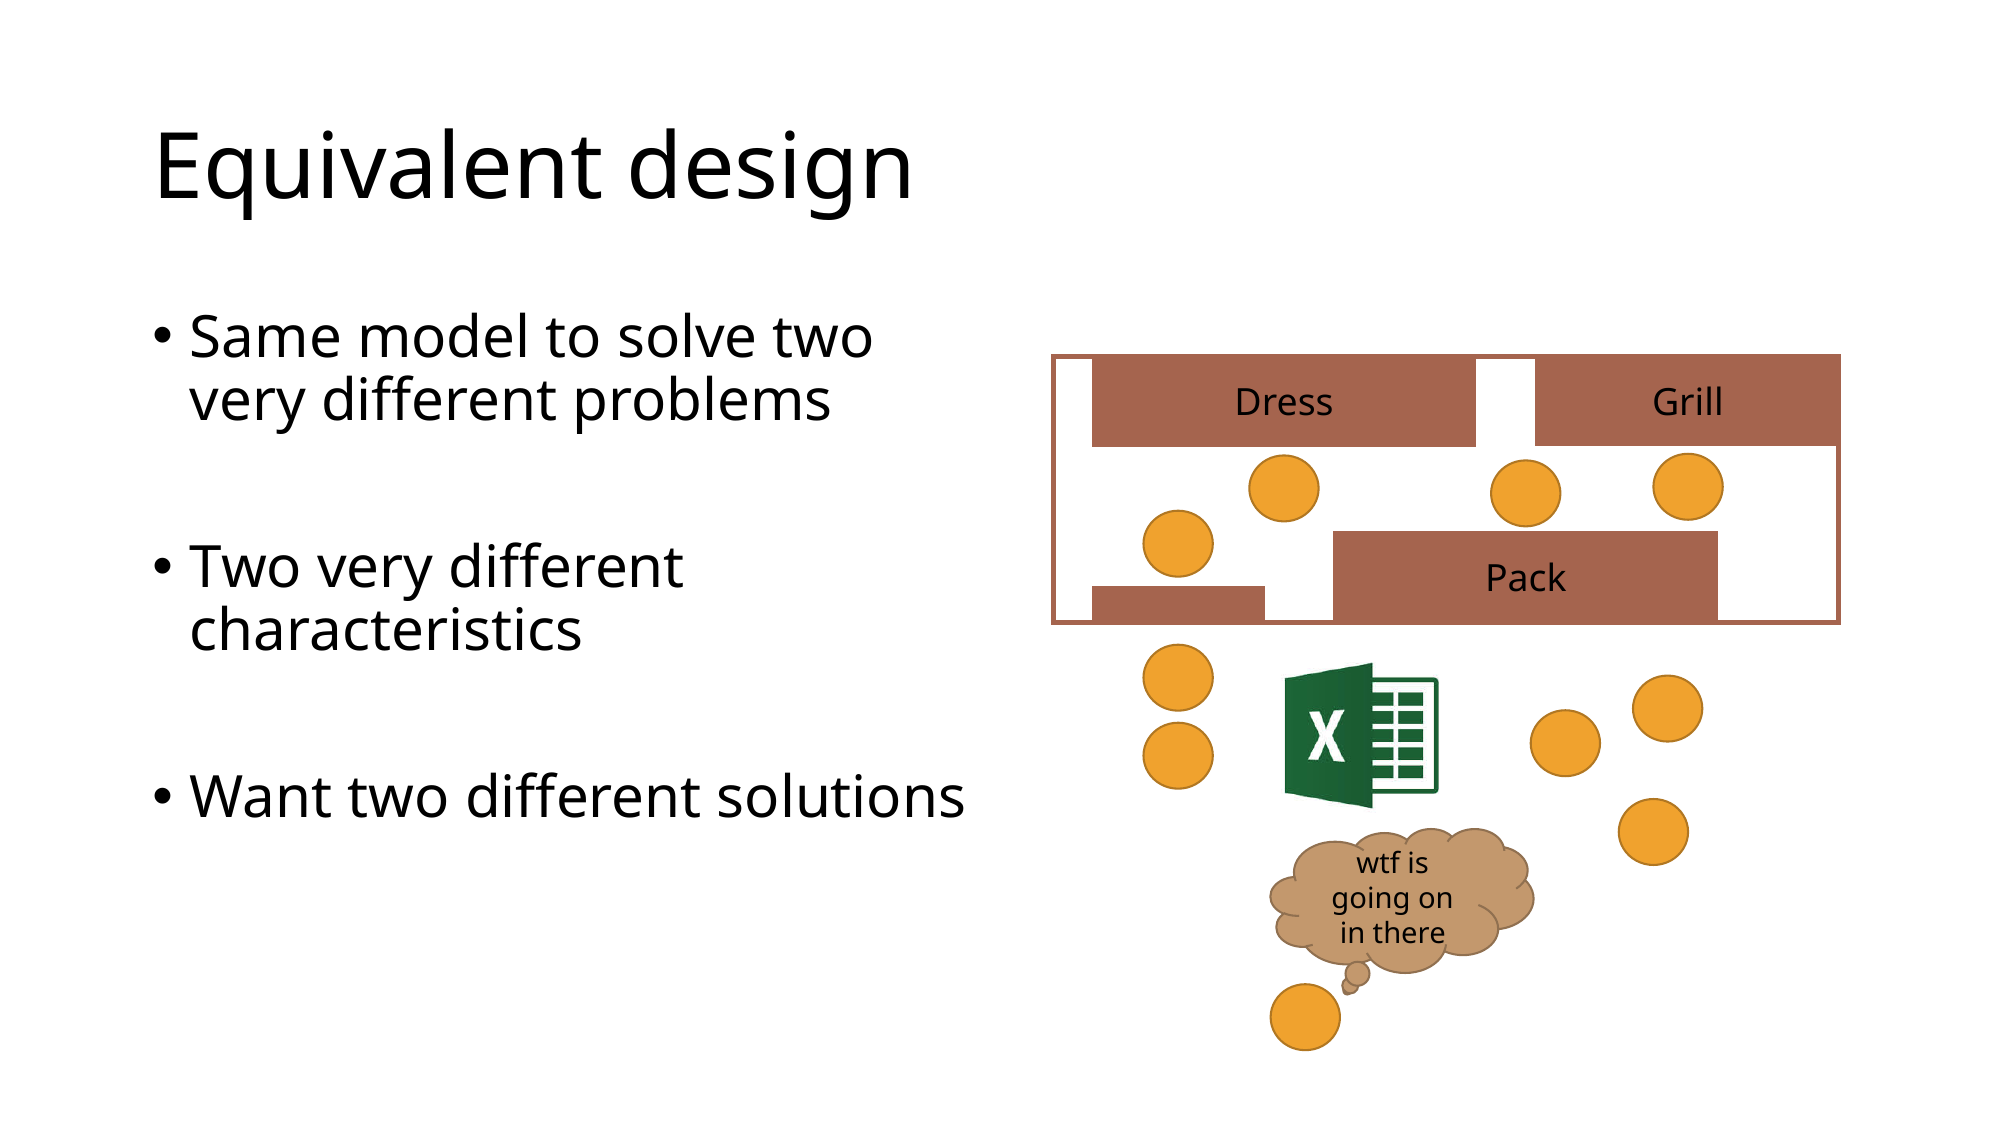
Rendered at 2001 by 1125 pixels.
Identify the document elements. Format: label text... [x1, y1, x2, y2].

text_box [1142, 643, 1214, 712]
text_box [1142, 509, 1214, 578]
text_box [1652, 452, 1724, 521]
text_box [1269, 983, 1341, 1052]
text_box Grill [1537, 355, 1840, 445]
text_box Dress [1093, 356, 1475, 446]
text_box Pack [1335, 532, 1717, 621]
text_box [1142, 721, 1214, 790]
text_box [1052, 355, 1840, 623]
title Equivalent design [137, 59, 1863, 278]
text_box [1529, 709, 1602, 778]
text_box [1631, 674, 1704, 743]
list Same model to solve two very different problems Two very different characteristics Want two different solutions [137, 299, 988, 1014]
text_box wtf is going on in there [1269, 827, 1535, 996]
text_box [1490, 459, 1562, 528]
picture [1281, 655, 1442, 816]
text_box [1248, 454, 1320, 523]
text_box [1617, 797, 1690, 867]
text_box [1093, 588, 1263, 624]
